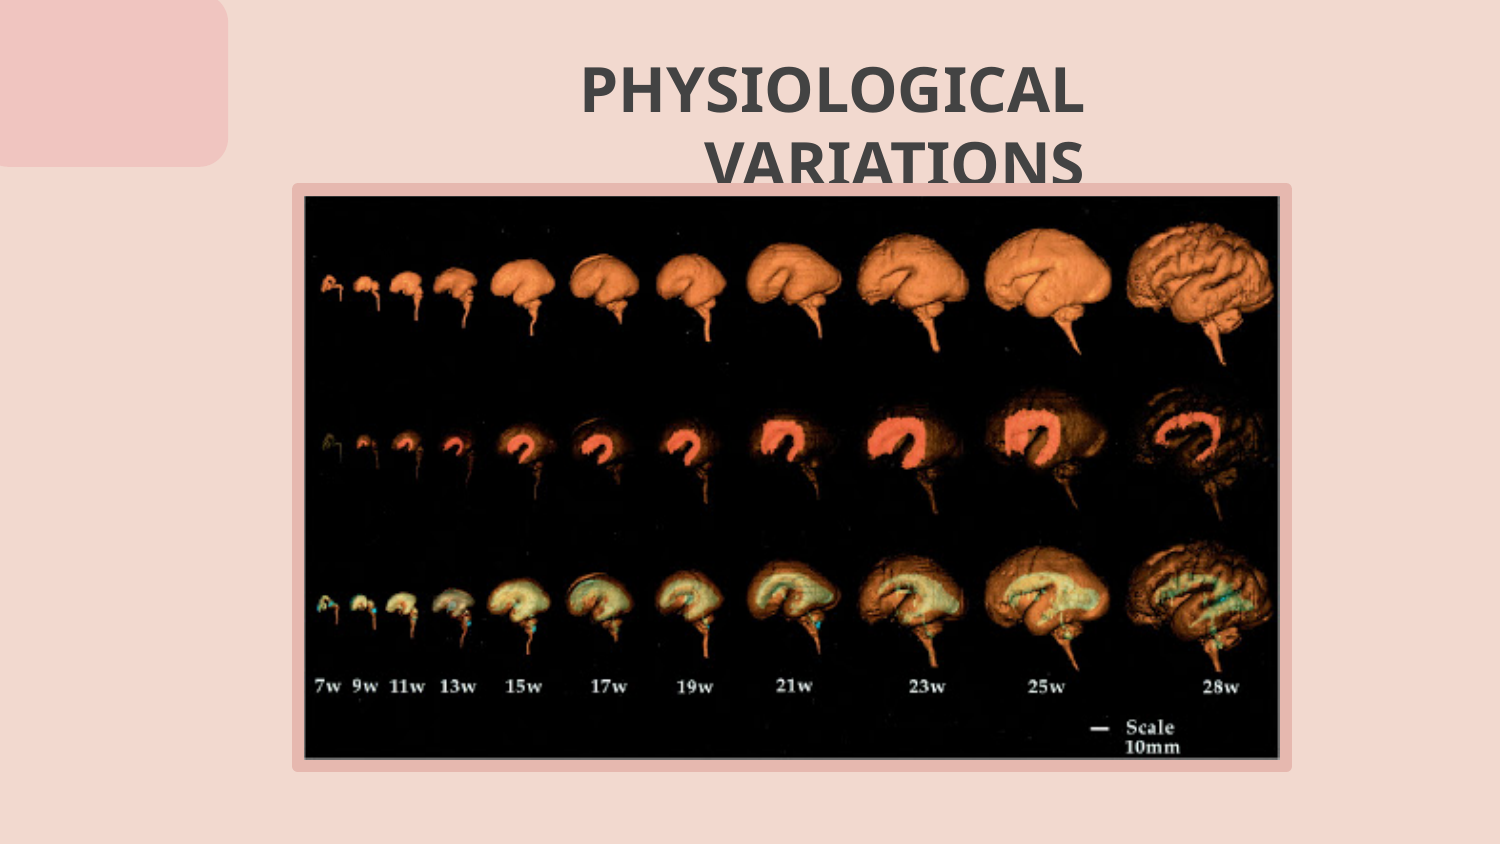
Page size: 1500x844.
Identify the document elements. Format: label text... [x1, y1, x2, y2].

title PHYSIOLOGICAL VARIATIONS [333, 35, 1101, 140]
picture [303, 195, 1281, 760]
